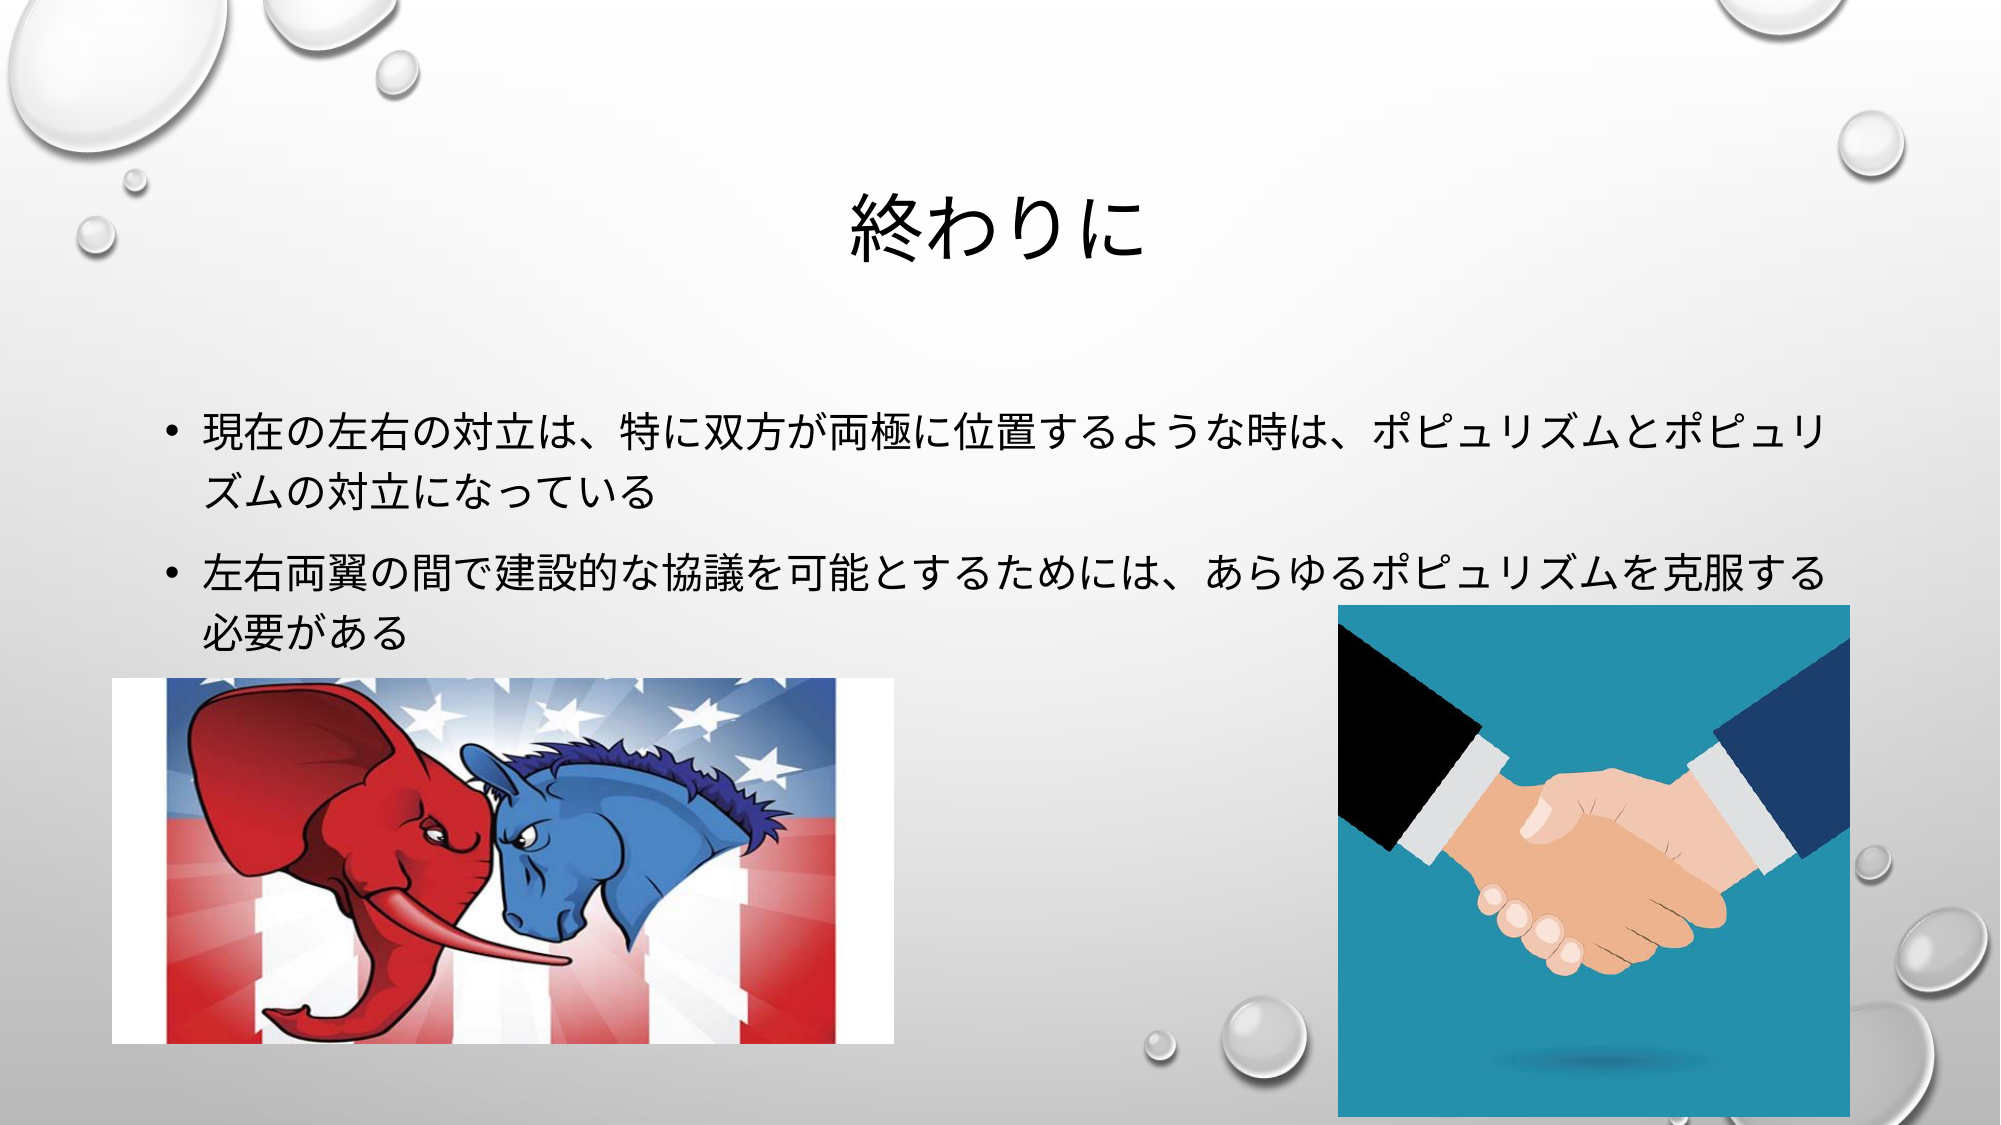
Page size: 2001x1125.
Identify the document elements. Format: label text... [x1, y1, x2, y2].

picture [0, 0, 2000, 1125]
title 終わりに [149, 101, 1851, 364]
list 現在の左右の対立は、特に双方が両極に位置するような時は、ポピュリズムとポピュリズムの対立になっている 左右両翼の間で建設的な協議を可能とするためには、あらゆるポピュリズムを克服する必要がある [149, 388, 1850, 950]
